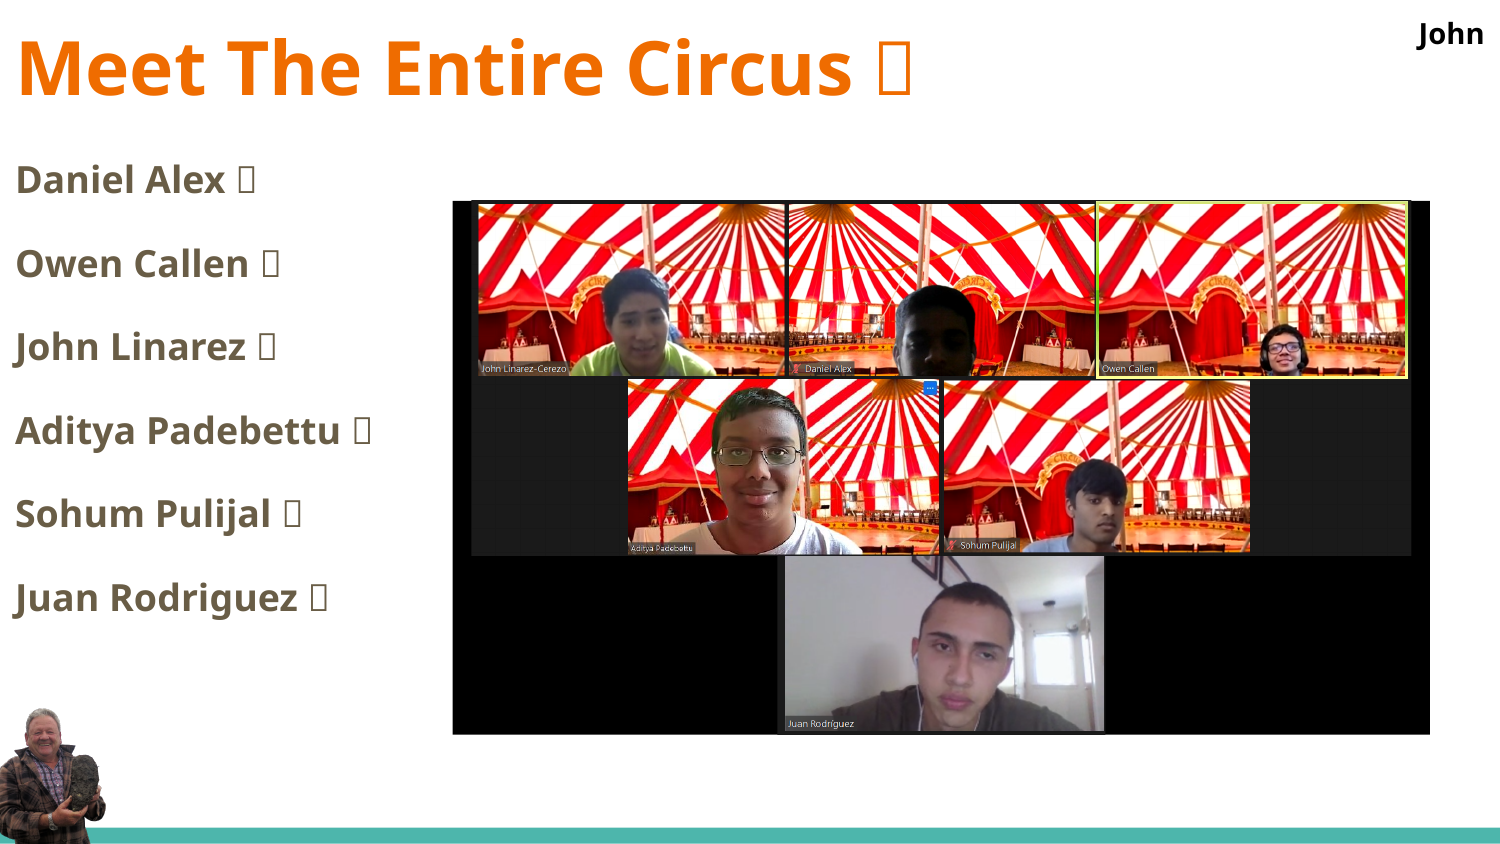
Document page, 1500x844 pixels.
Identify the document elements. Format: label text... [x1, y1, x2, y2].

text_box [452, 200, 772, 735]
text_box John [1381, 0, 1500, 65]
picture [471, 200, 1412, 735]
title Meet The Entire Circus 🤡 [0, 0, 1500, 198]
text_box [1110, 200, 1430, 735]
picture [0, 697, 147, 844]
list Daniel Alex 🤡 Owen Callen 🤡 John Linarez 🤡 Aditya Padebettu 🤡 Sohum Pulijal 🤡 Juan Rodriguez 🤡 [0, 103, 443, 833]
